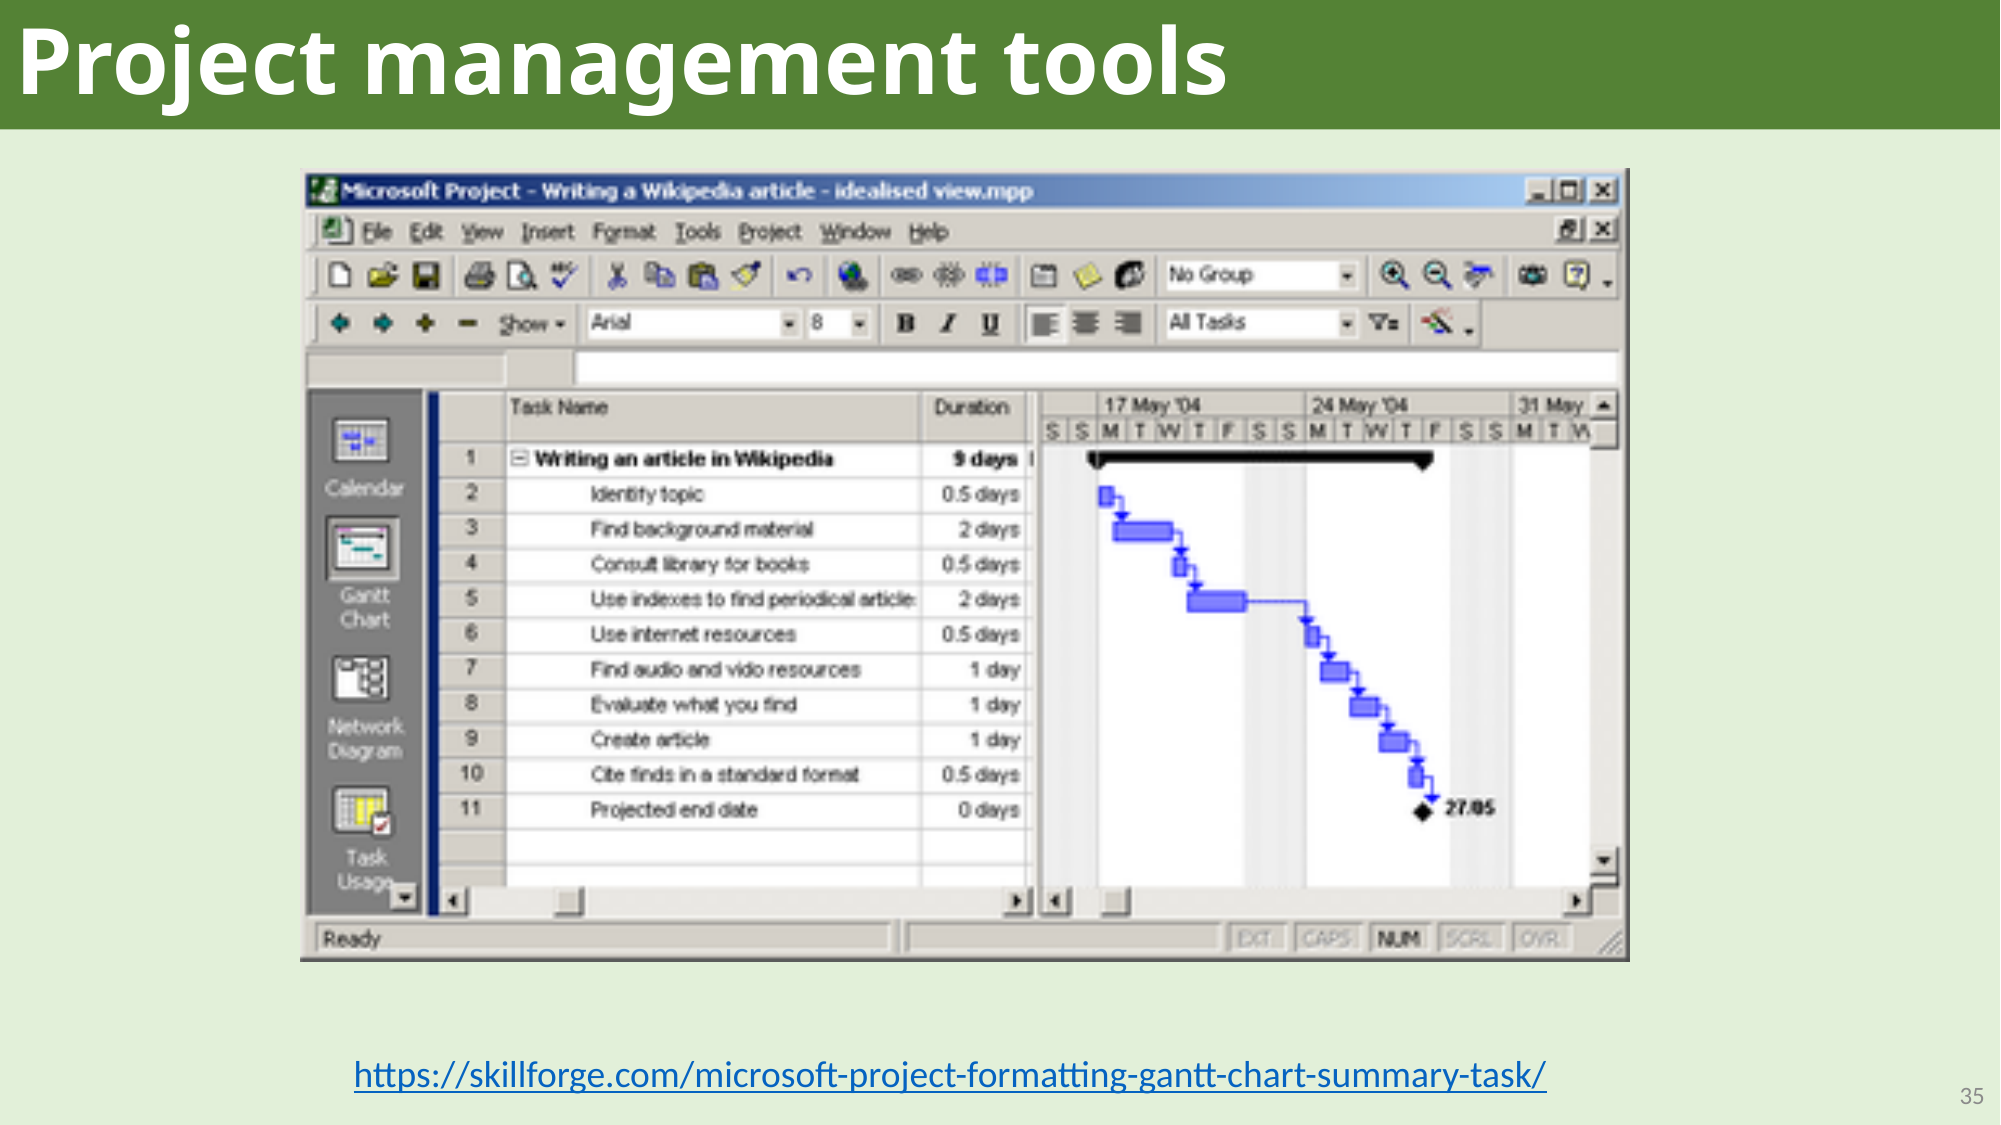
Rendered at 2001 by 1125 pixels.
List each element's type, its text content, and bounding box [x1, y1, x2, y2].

title Project management tools [0, 0, 2000, 130]
slide_number 35 [1550, 1065, 2000, 1125]
picture [299, 168, 1630, 962]
text_box https://skillforge.com/microsoft-project-formatting-gantt-chart-summary-task/ [338, 1042, 1755, 1103]
